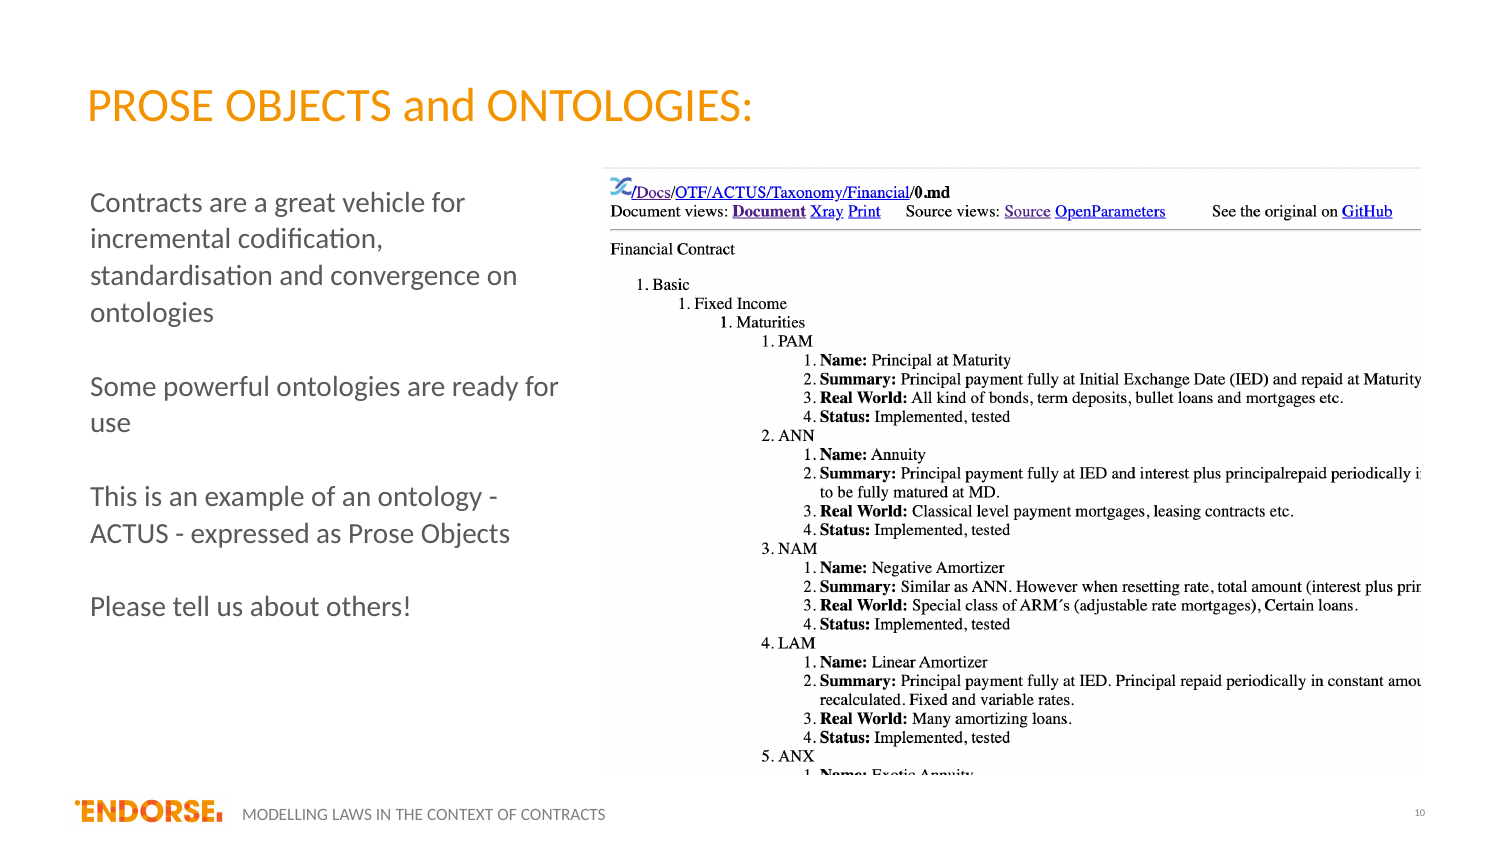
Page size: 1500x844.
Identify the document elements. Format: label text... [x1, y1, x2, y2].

list Contracts are a great vehicle for incremental codification, standardisation and convergence on ontologies Some powerful ontologies are ready for use This is an example of an ontology - ACTUS - expressed as Prose Objects Please tell us about others! [75, 173, 578, 775]
picture [66, 794, 230, 828]
list MODELLING LAWS IN THE CONTEXT OF CONTRACTS [242, 802, 675, 825]
title PROSE OBJECTS and ONTOLOGIES: [72, 72, 1166, 141]
slide_number 10 [1313, 799, 1425, 827]
picture [602, 165, 1421, 775]
